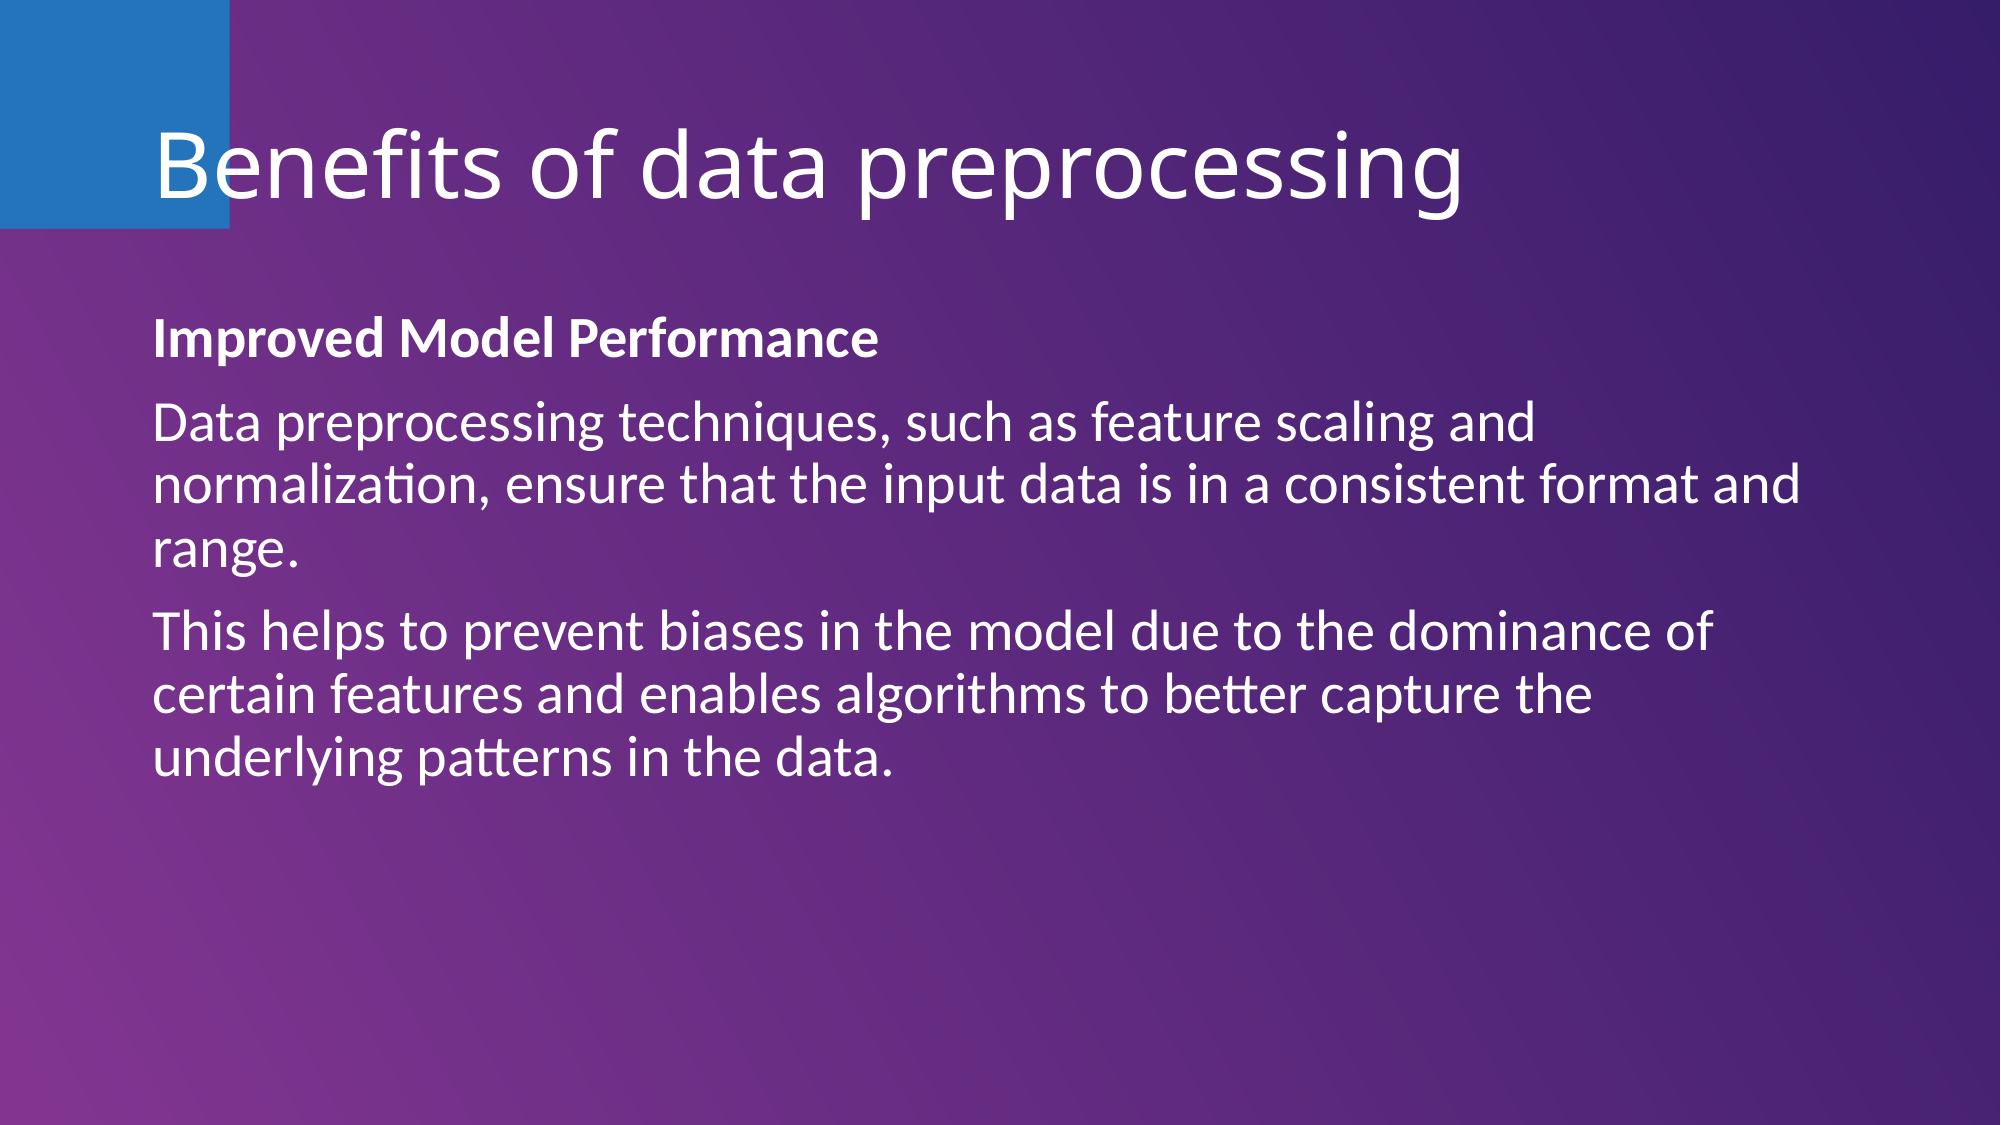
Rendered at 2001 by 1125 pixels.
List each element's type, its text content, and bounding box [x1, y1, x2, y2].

title Benefits of data preprocessing [137, 59, 1863, 278]
list Improved Model Performance Data preprocessing techniques, such as feature scaling and normalization, ensure that the input data is in a consistent format and range. This helps to prevent biases in the model due to the dominance of certain features and enables algorithms to better capture the underlying patterns in the data. [137, 299, 1863, 1014]
picture [0, 0, 2000, 1125]
